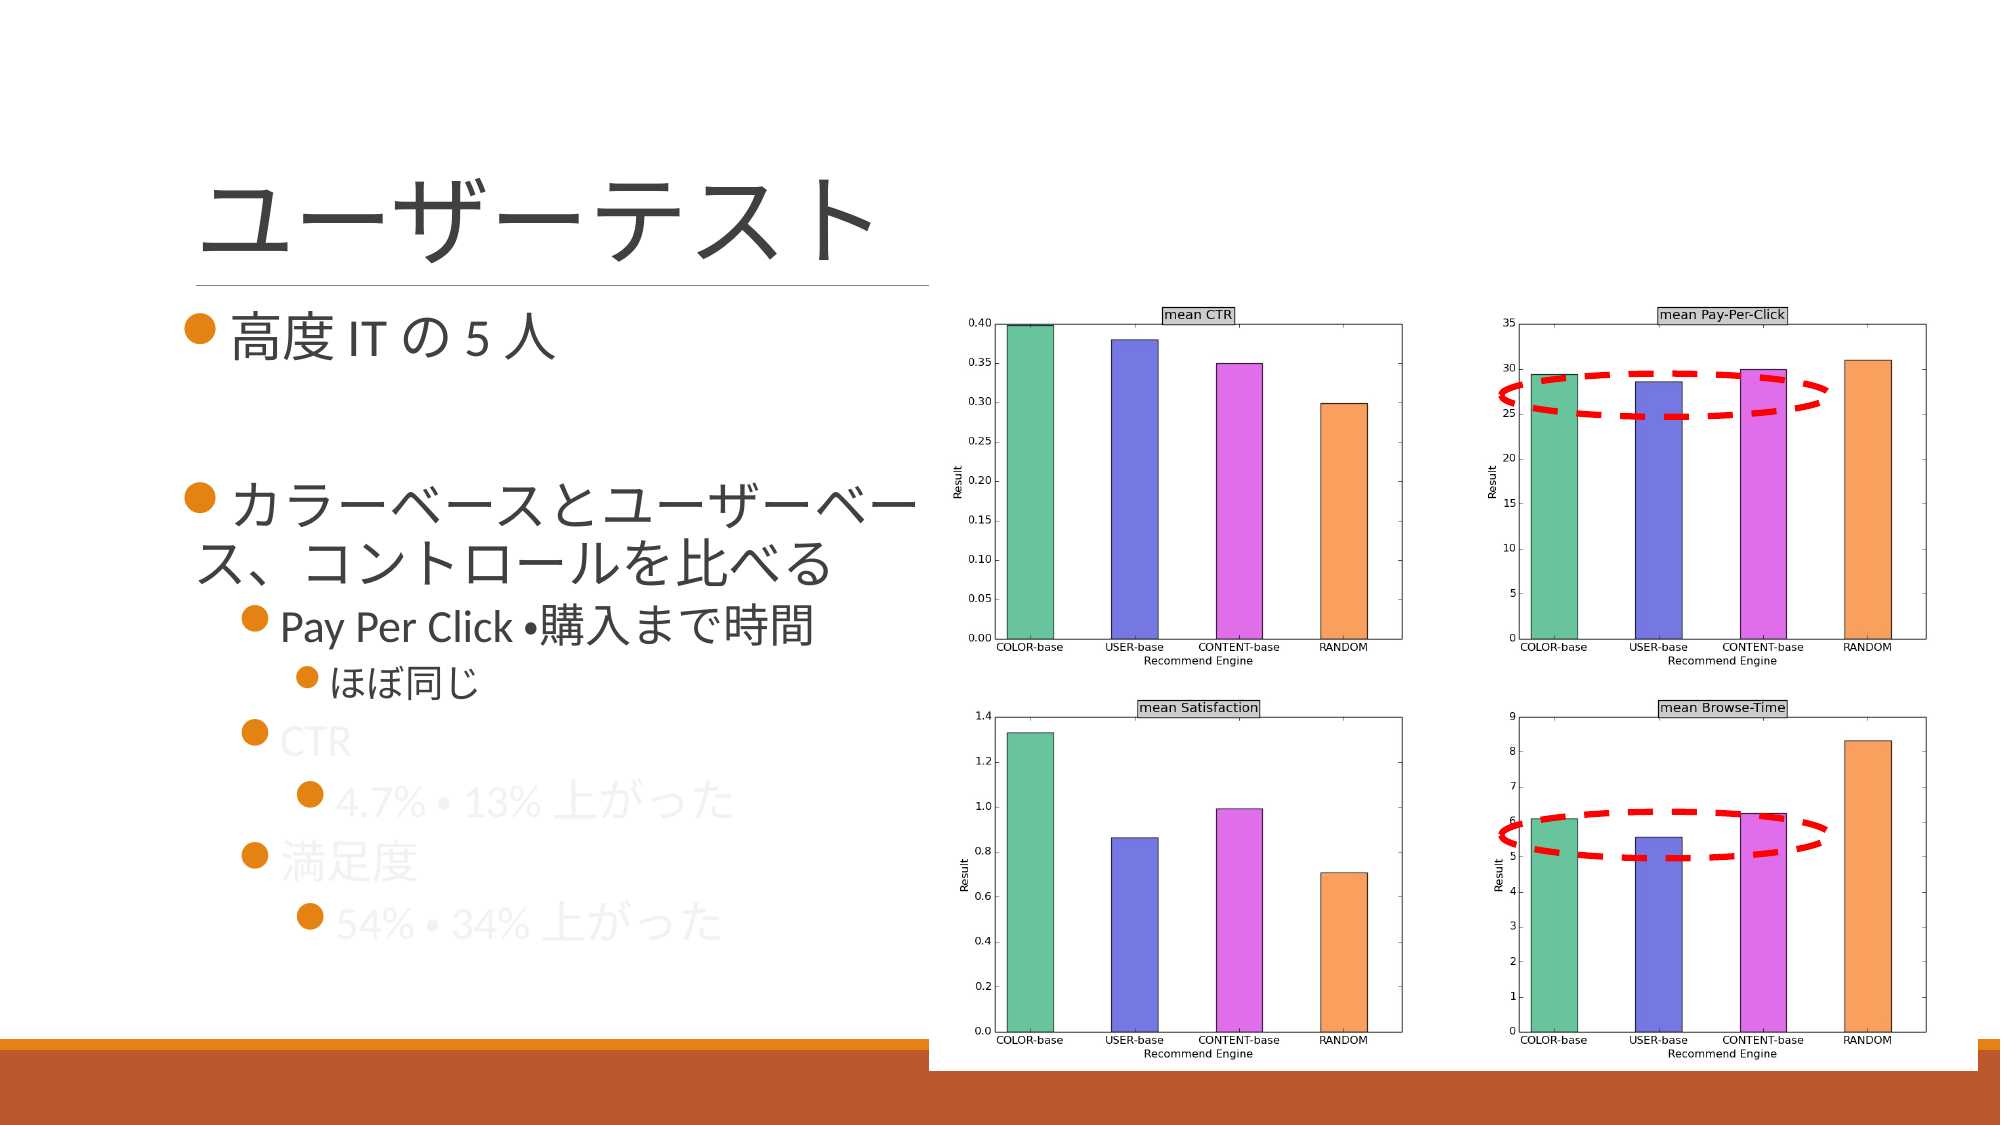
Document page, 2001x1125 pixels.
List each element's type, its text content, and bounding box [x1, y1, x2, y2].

title ユーザーテスト [180, 47, 1830, 285]
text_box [929, 284, 1978, 1072]
list 高度ITの5人 カラーベースとユーザーベース、コントロールを比べる Pay Per Click・購入まで時間 ほぼ同じ CTR 4.7%・13%上がった 満足度 54%・34%上がった [180, 302, 926, 963]
